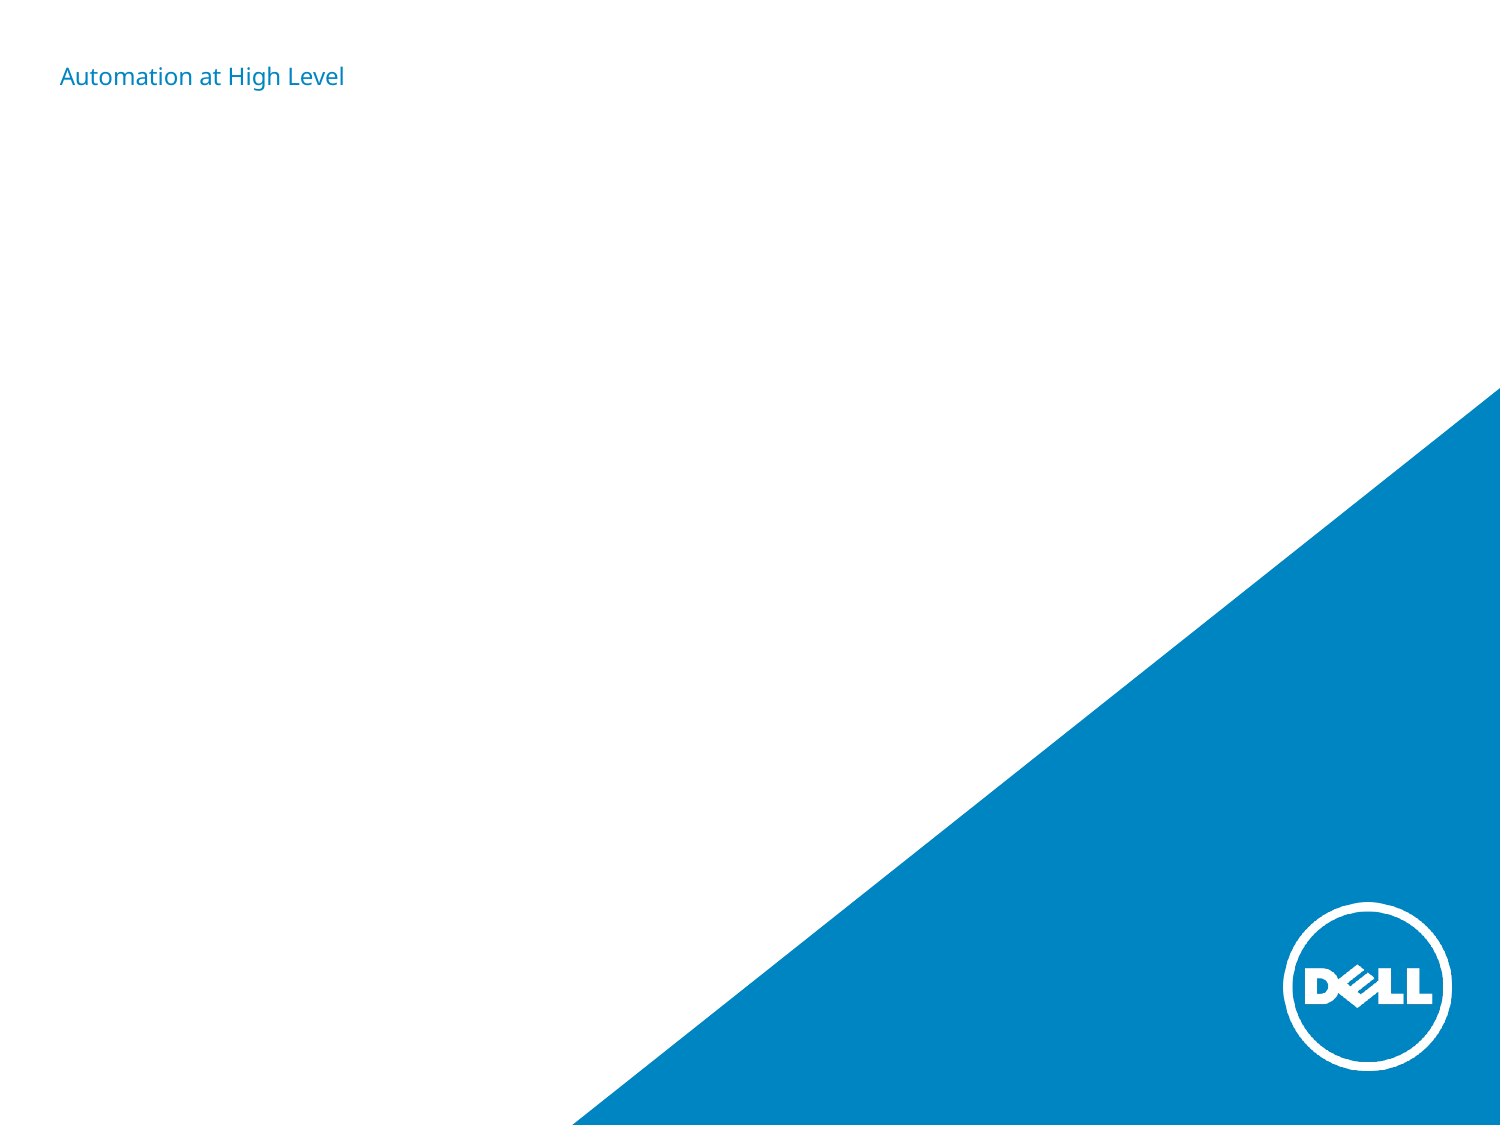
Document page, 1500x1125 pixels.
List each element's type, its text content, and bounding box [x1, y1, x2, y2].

title Automation at High Level [59, 59, 1080, 341]
picture [1284, 903, 1451, 1070]
